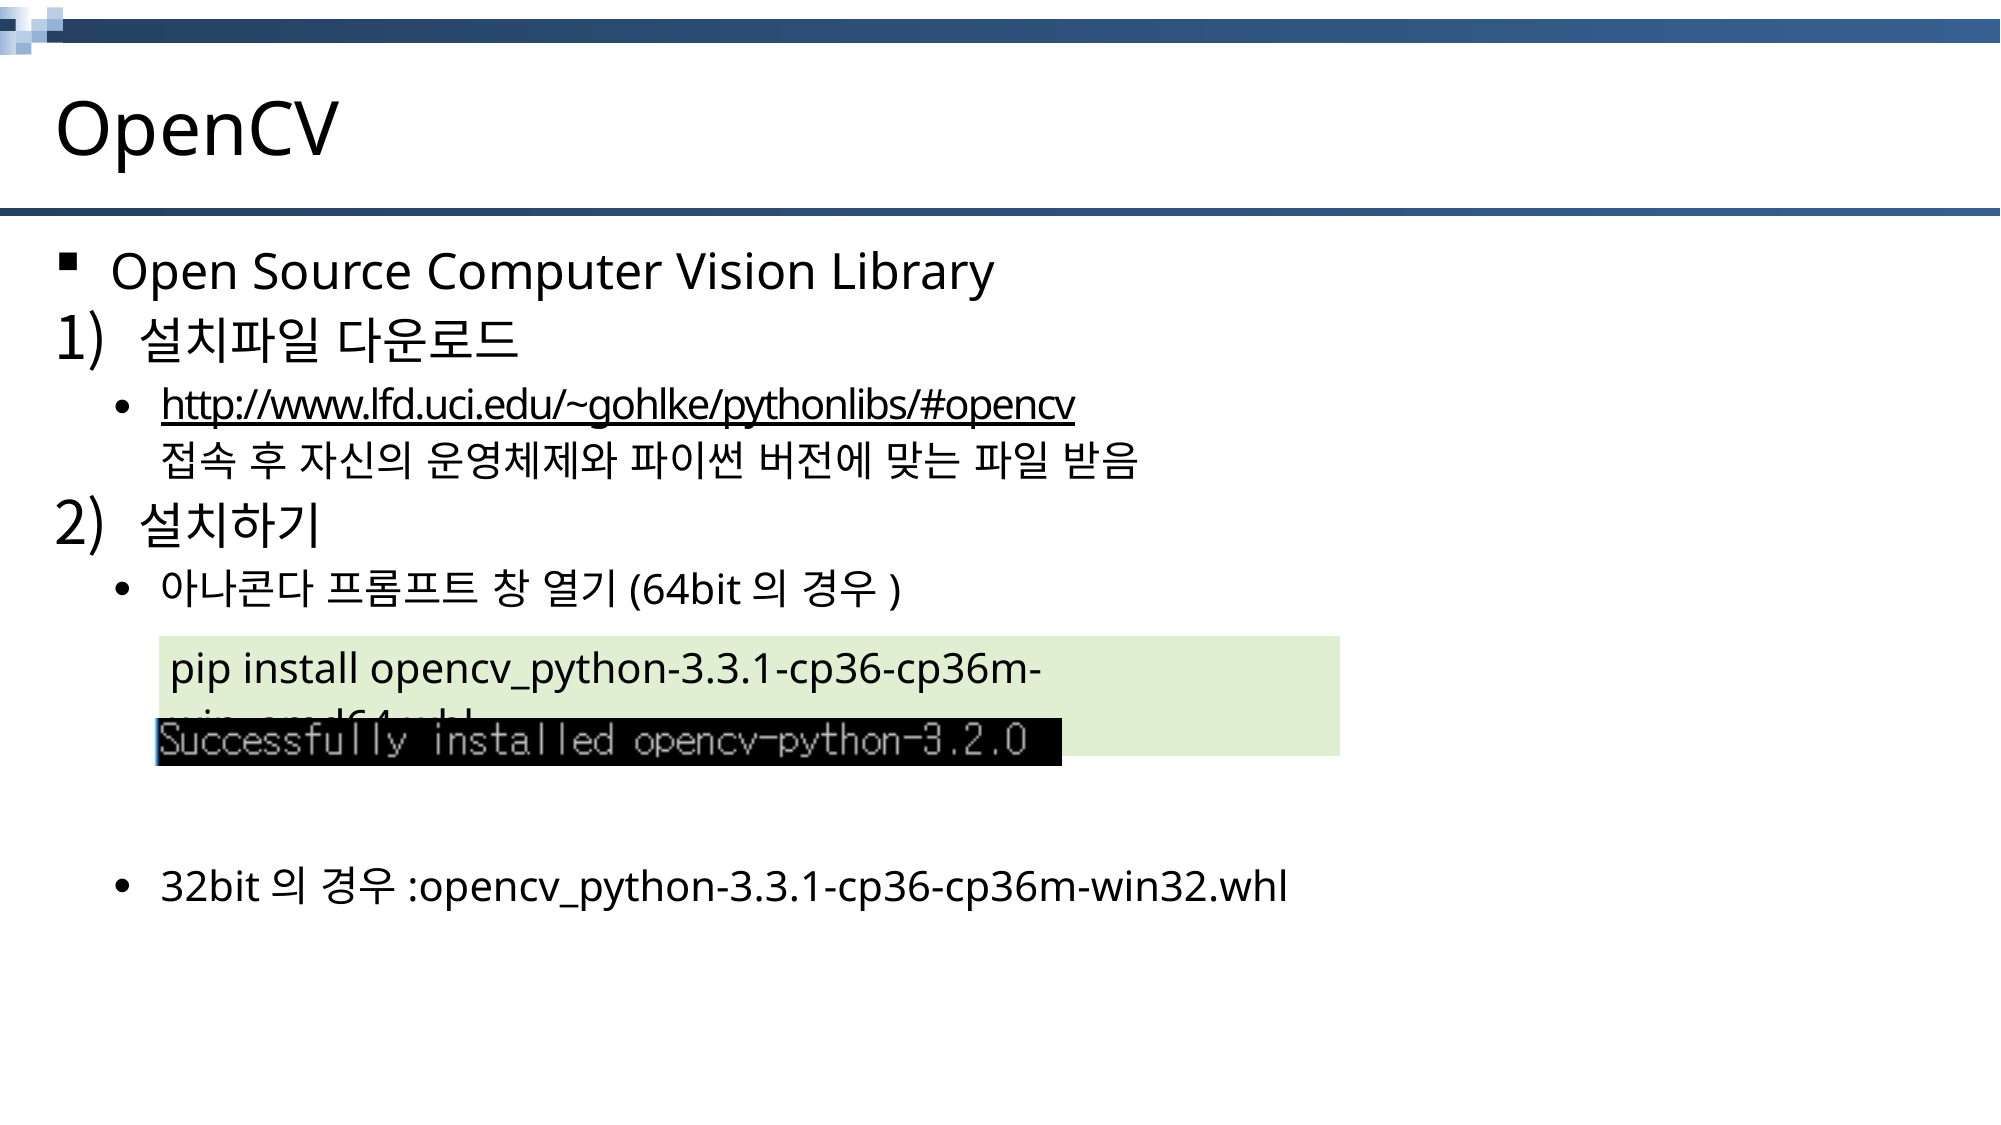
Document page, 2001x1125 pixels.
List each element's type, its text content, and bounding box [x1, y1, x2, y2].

table_header pip install opencv_python-3.3.1-cp36-cp36m-win_amd64.whl [159, 636, 1340, 756]
list Open Source Computer Vision Library 설치파일 다운로드 http://www.lfd.uci.edu/~gohlke/pythonlibs/#opencv 접속 후 자신의 운영체제와 파이썬 버전에 맞는 파일 받음 설치하기 아나콘다 프롬프트 창 열기(64bit의 경우) 32bit의 경우:opencv_python‑3.3.1‑cp36‑cp36m‑win32.whl [39, 231, 1961, 1083]
picture [154, 718, 1063, 767]
title OpenCV [39, 54, 1961, 197]
